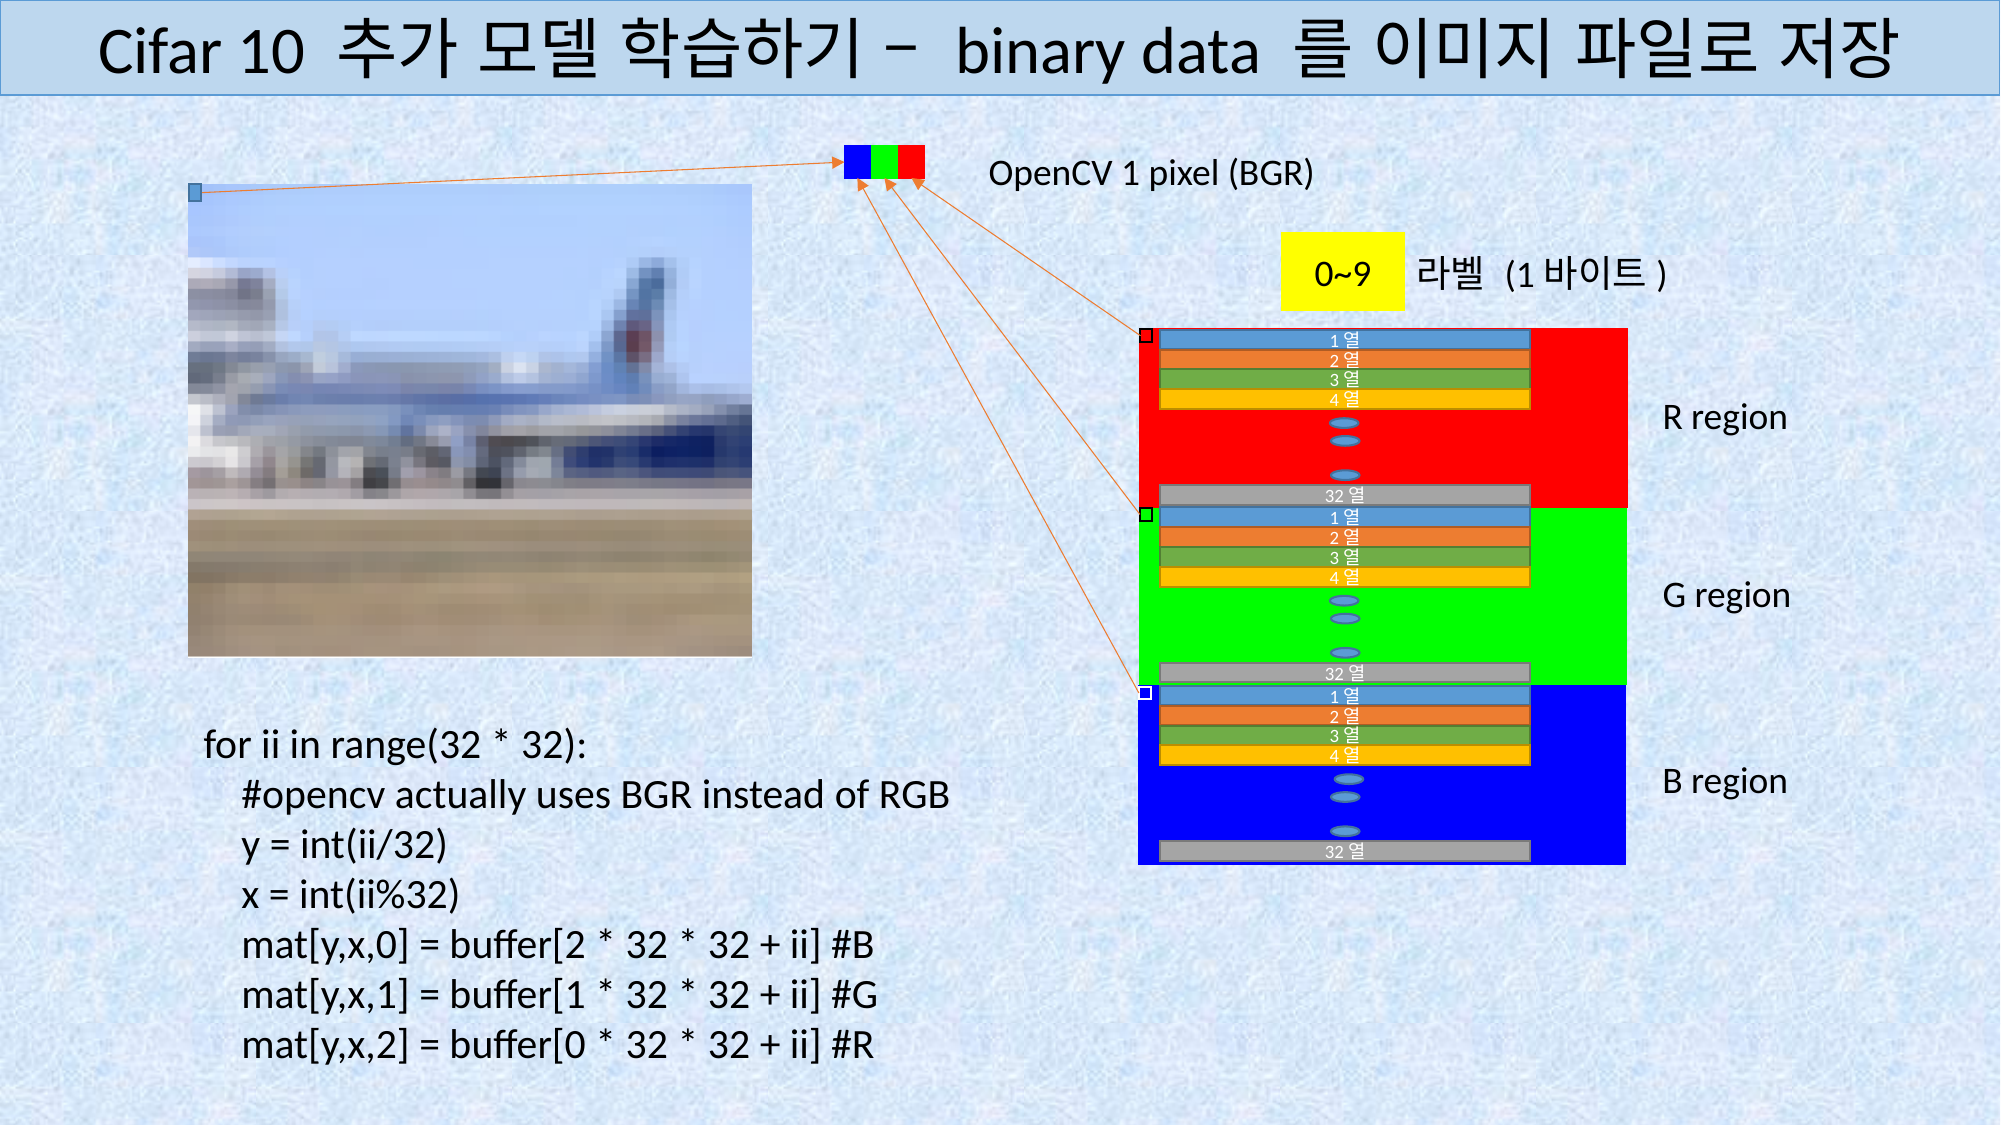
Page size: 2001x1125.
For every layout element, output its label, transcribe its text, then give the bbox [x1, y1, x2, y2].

text_box 라벨 (1바이트) [1401, 243, 1683, 303]
text_box [1138, 685, 1626, 865]
text_box [844, 145, 871, 179]
text_box 0~9 [1281, 232, 1405, 311]
text_box [898, 145, 925, 177]
text_box for ii in range(32 * 32): #opencv actually uses BGR instead of RGB y = int(ii/32) x = int(ii%32) mat[y,x,0] = buffer[2 * 32 * 32 + ii] #B mat[y,x,1] = buffer[1 * 32 * 32 + ii] #G mat[y,x,2] = buffer[0 * 32 * 32 + ii] #R [188, 662, 1030, 1121]
text_box [1138, 686, 1152, 700]
text_box Cifar 10 추가 모델 학습하기 – binary data 를 이미지 파일로 저장 [0, 0, 2000, 96]
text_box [1160, 685, 1531, 861]
text_box [1140, 328, 1628, 508]
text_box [1160, 507, 1531, 683]
text_box [1139, 508, 1627, 685]
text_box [1160, 329, 1531, 505]
text_box [1140, 328, 1153, 343]
text_box [871, 145, 898, 177]
text_box [1139, 507, 1153, 522]
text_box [857, 177, 1139, 693]
text_box G region [1647, 562, 1807, 623]
text_box B region [1647, 748, 1804, 809]
text_box R region [1647, 385, 1804, 445]
text_box OpenCV 1 pixel (BGR) [973, 140, 1330, 200]
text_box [911, 177, 1141, 336]
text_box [884, 177, 1140, 515]
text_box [201, 162, 845, 193]
picture [0, 0, 2001, 1125]
